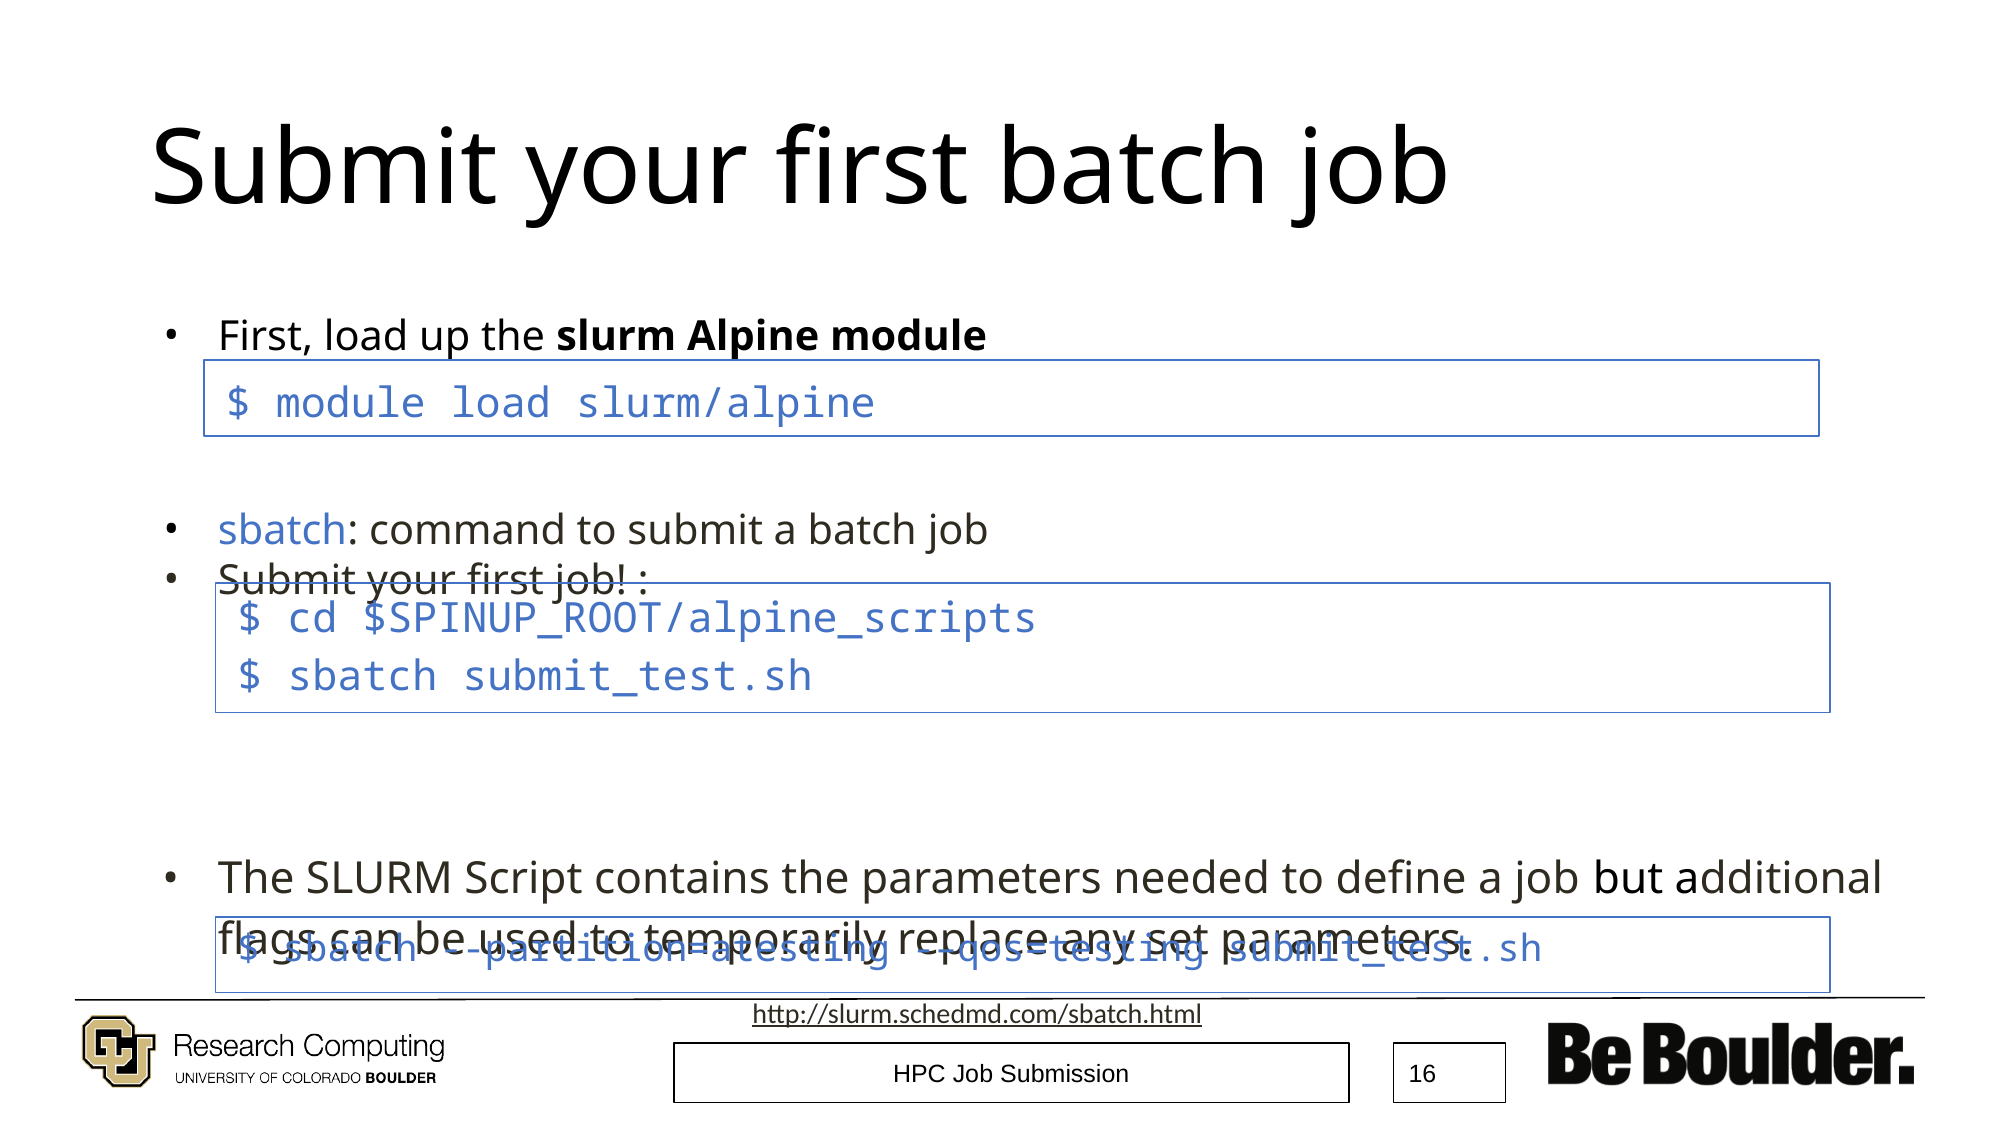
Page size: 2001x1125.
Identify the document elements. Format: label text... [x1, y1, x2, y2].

list First, load up the slurm Alpine module sbatch: command to submit a batch job Submit your first job! : The SLURM Script contains the parameters needed to define a job but additional flags can be used to temporarily replace any set parameters. [135, 293, 1911, 977]
text_box $ sbatch --partition=atesting -–qos=testing submit_test.sh [215, 916, 1831, 993]
slide_number 16 [1393, 1042, 1506, 1103]
text_box http://slurm.schedmd.com/sbatch.html [750, 993, 1208, 1029]
picture [81, 1015, 444, 1088]
text_box $ module load slurm/alpine [204, 360, 1819, 436]
footer HPC Job Submission [673, 1042, 1350, 1103]
title Submit your first batch job [135, 60, 1888, 278]
picture [1524, 1015, 1938, 1088]
text_box $ cd $SPINUP_ROOT/alpine_scripts $ sbatch submit_test.sh [215, 582, 1831, 713]
